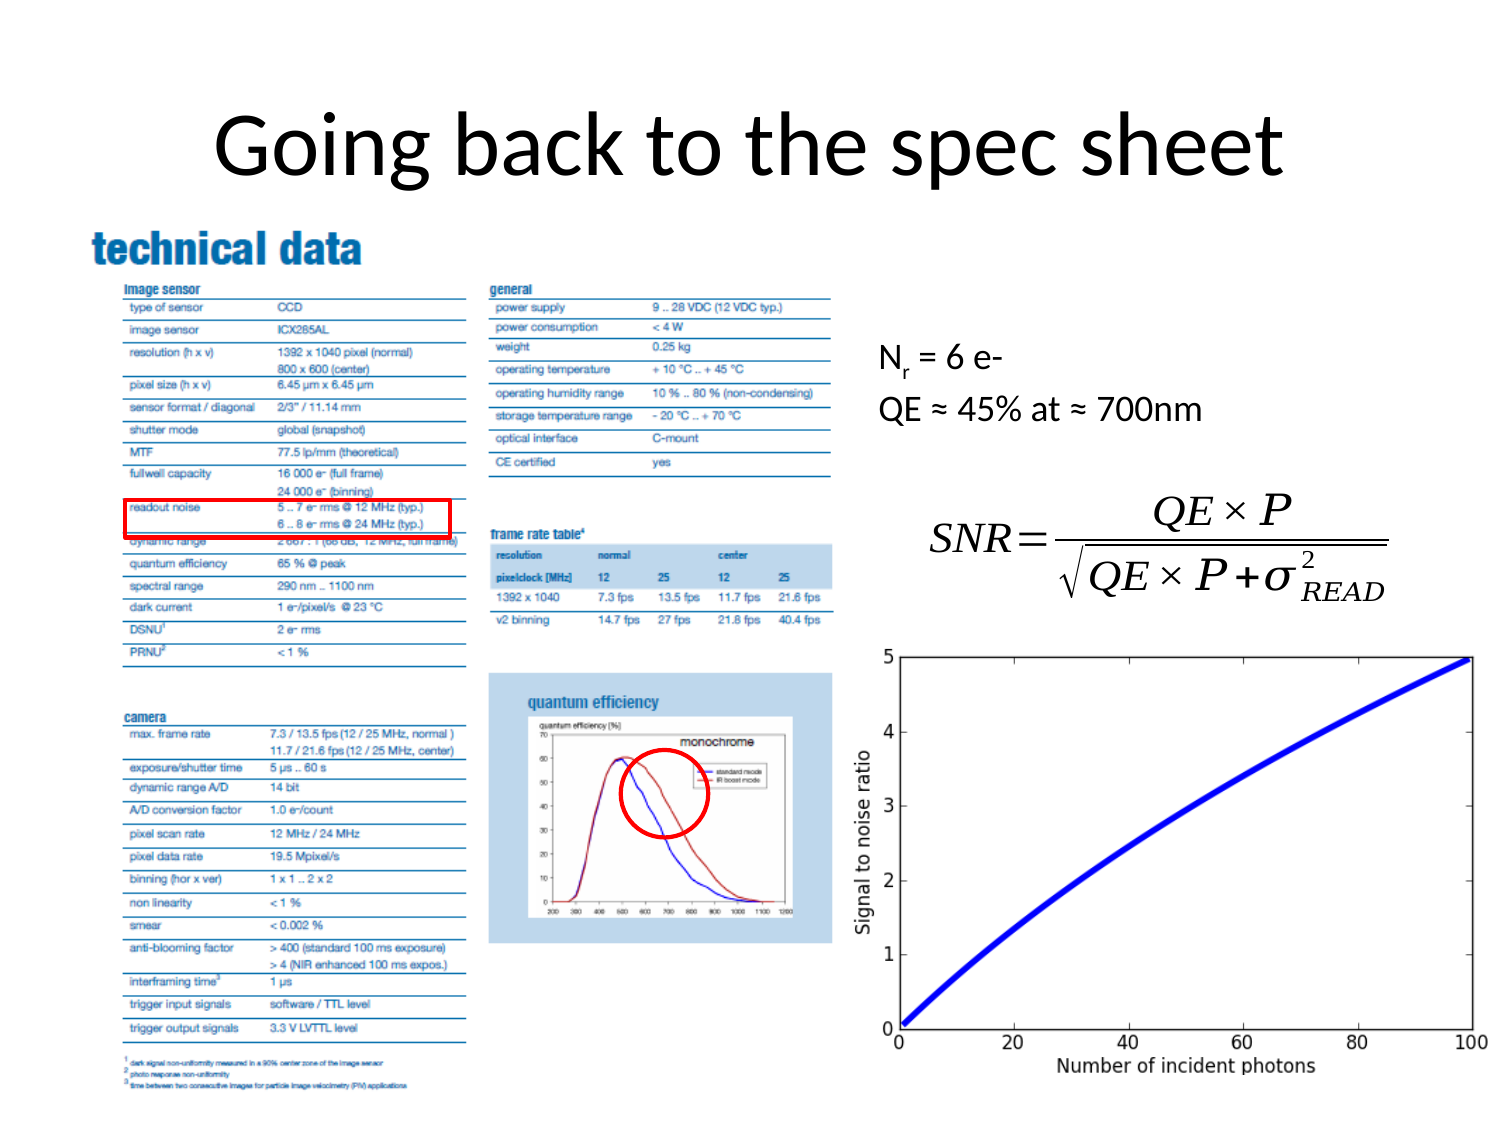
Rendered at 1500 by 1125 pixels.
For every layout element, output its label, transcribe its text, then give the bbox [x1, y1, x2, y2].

title Going back to the spec sheet [75, 45, 1425, 233]
picture [74, 224, 1499, 1125]
text_box Nr = 6 e- QE ≈ 45% at ≈ 700nm [873, 324, 1288, 481]
